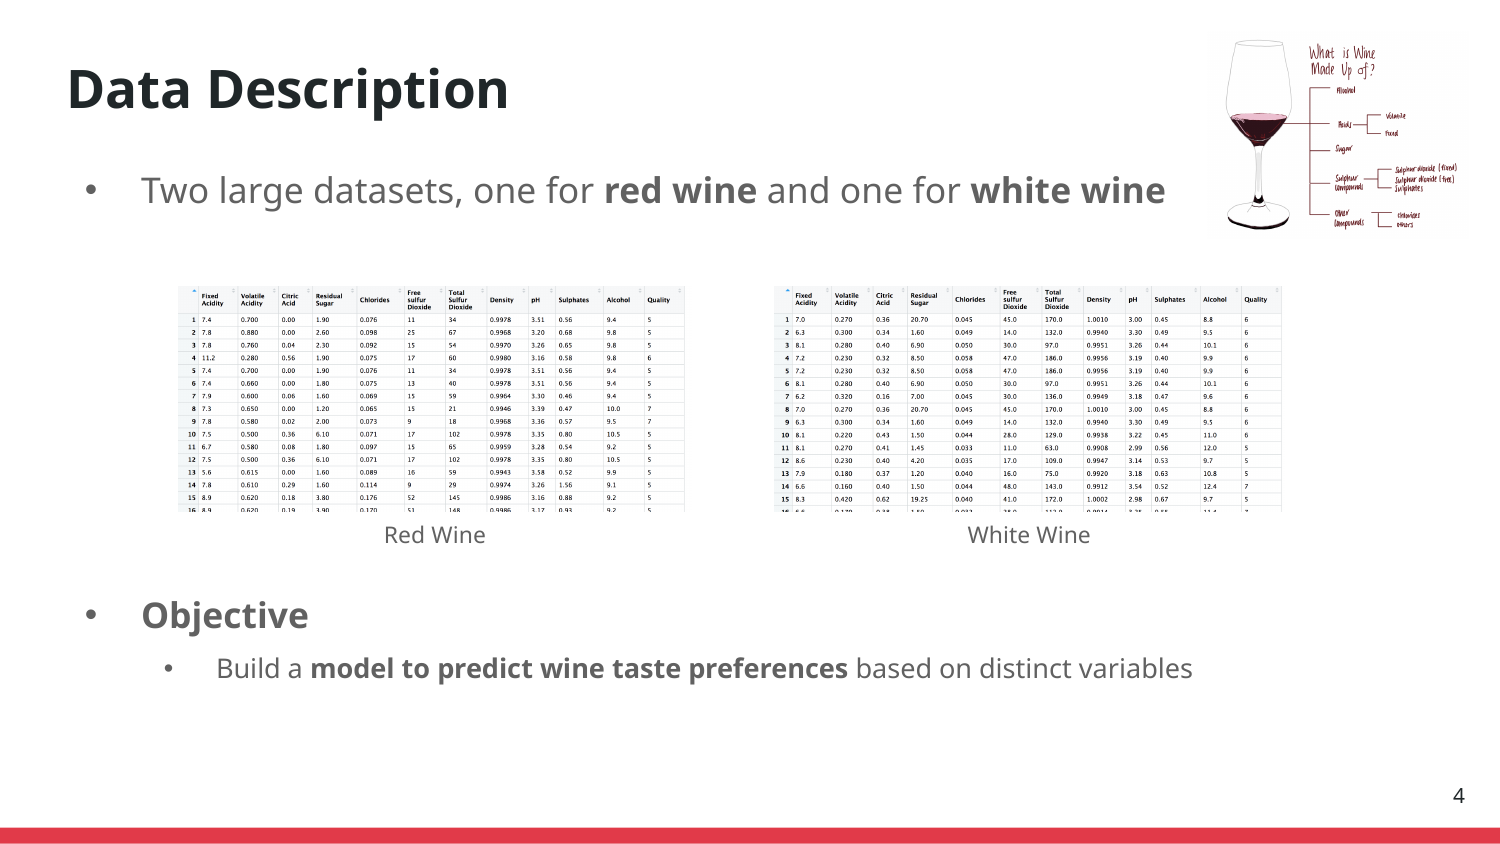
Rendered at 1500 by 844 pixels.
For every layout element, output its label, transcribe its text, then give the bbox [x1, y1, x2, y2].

text_box White Wine [912, 521, 1147, 562]
picture [178, 285, 692, 512]
picture [1207, 31, 1469, 240]
text_box Red Wine [317, 521, 553, 562]
list Two large datasets, one for red wine and one for white wine Objective Build a model to predict wine taste preferences based on distinct variables [51, 135, 1202, 230]
slide_number 4 [1389, 764, 1480, 830]
picture [774, 285, 1285, 512]
text_box Data Description [51, 40, 1202, 135]
